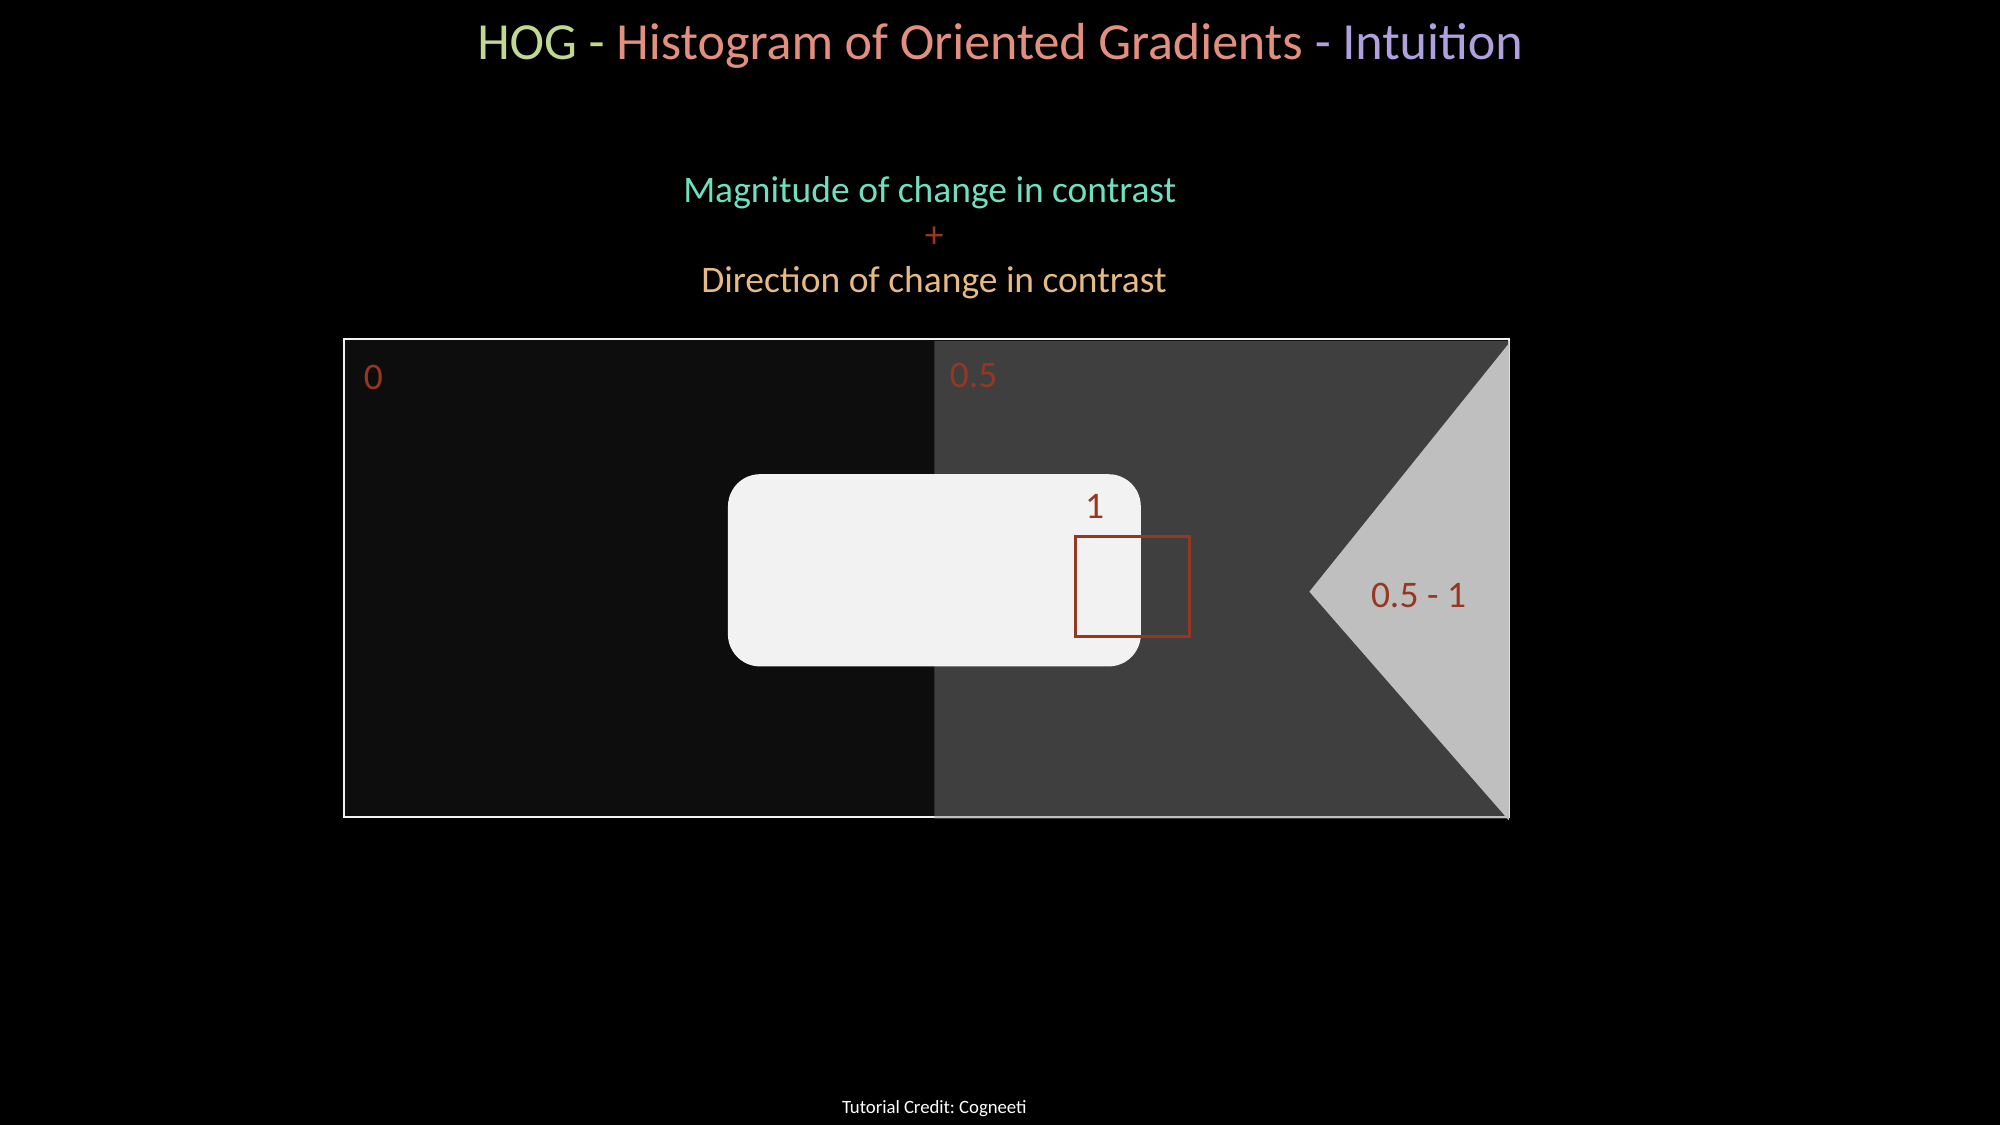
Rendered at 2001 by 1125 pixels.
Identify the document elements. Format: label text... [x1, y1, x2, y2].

text_box 0.5 - 1 [1356, 562, 1493, 623]
text_box 1 [1070, 474, 1161, 534]
text_box Tutorial Credit: Cogneeti [696, 1087, 1172, 1125]
text_box [726, 473, 1142, 668]
text_box HOG - Histogram of Oriented Gradients - Intuition [384, 0, 1616, 78]
text_box [1074, 536, 1190, 638]
text_box 0 [349, 345, 440, 405]
text_box [933, 340, 1509, 820]
text_box [343, 338, 1510, 818]
text_box [1308, 339, 1511, 824]
text_box 0.5 [935, 342, 1026, 403]
text_box Magnitude of change in contrast + Direction of change in contrast [668, 157, 1201, 308]
